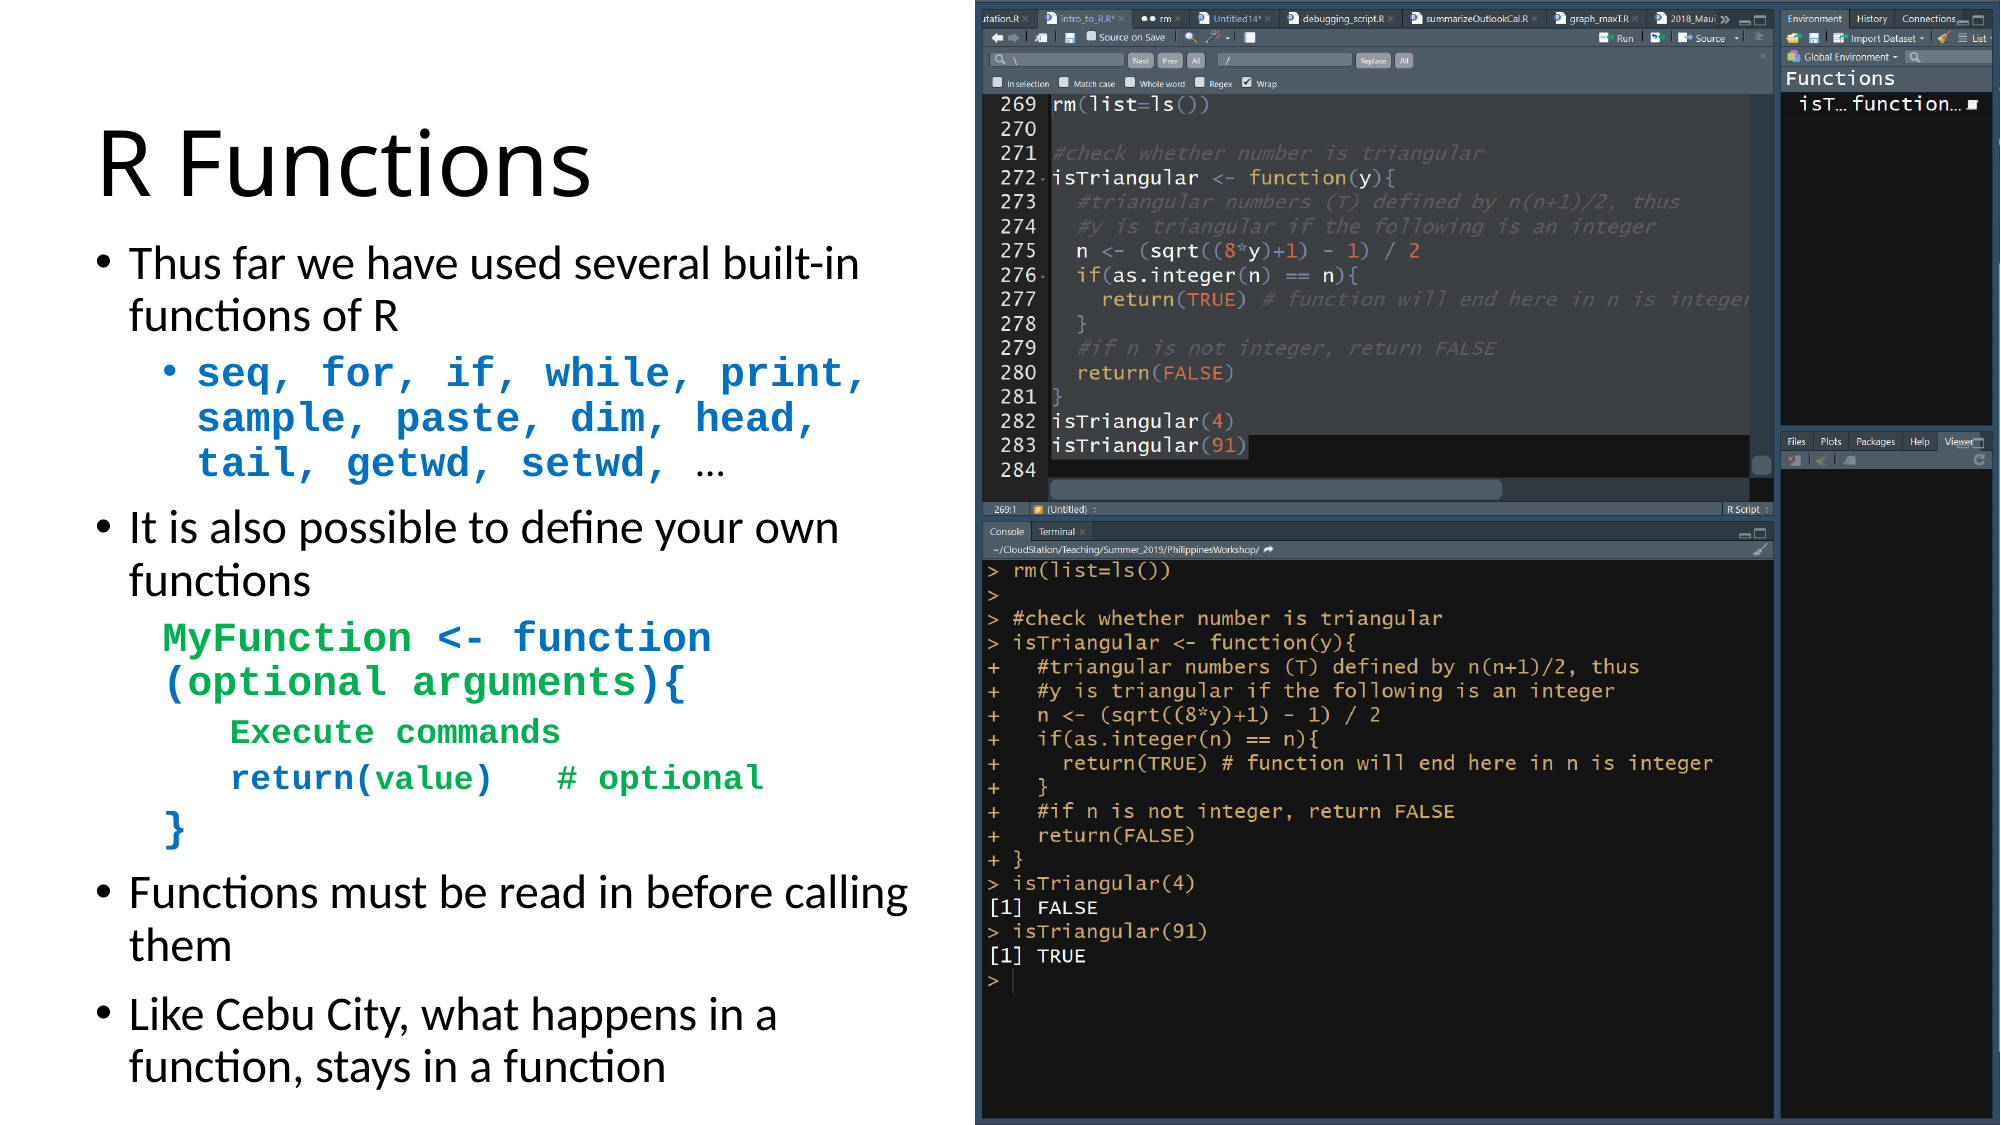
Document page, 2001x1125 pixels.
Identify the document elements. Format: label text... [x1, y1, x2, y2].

picture [975, 0, 2000, 1125]
title R Functions [80, 58, 975, 276]
list Thus far we have used several built-in functions of R seq, for, if, while, print, sample, paste, dim, head, tail, getwd, setwd, … It is also possible to define your own functions MyFunction <- function (optional arguments){ Execute commands return(value) # optional } Functions must be read in before calling them Like Cebu City, what happens in a function, stays in a function [80, 230, 943, 1108]
